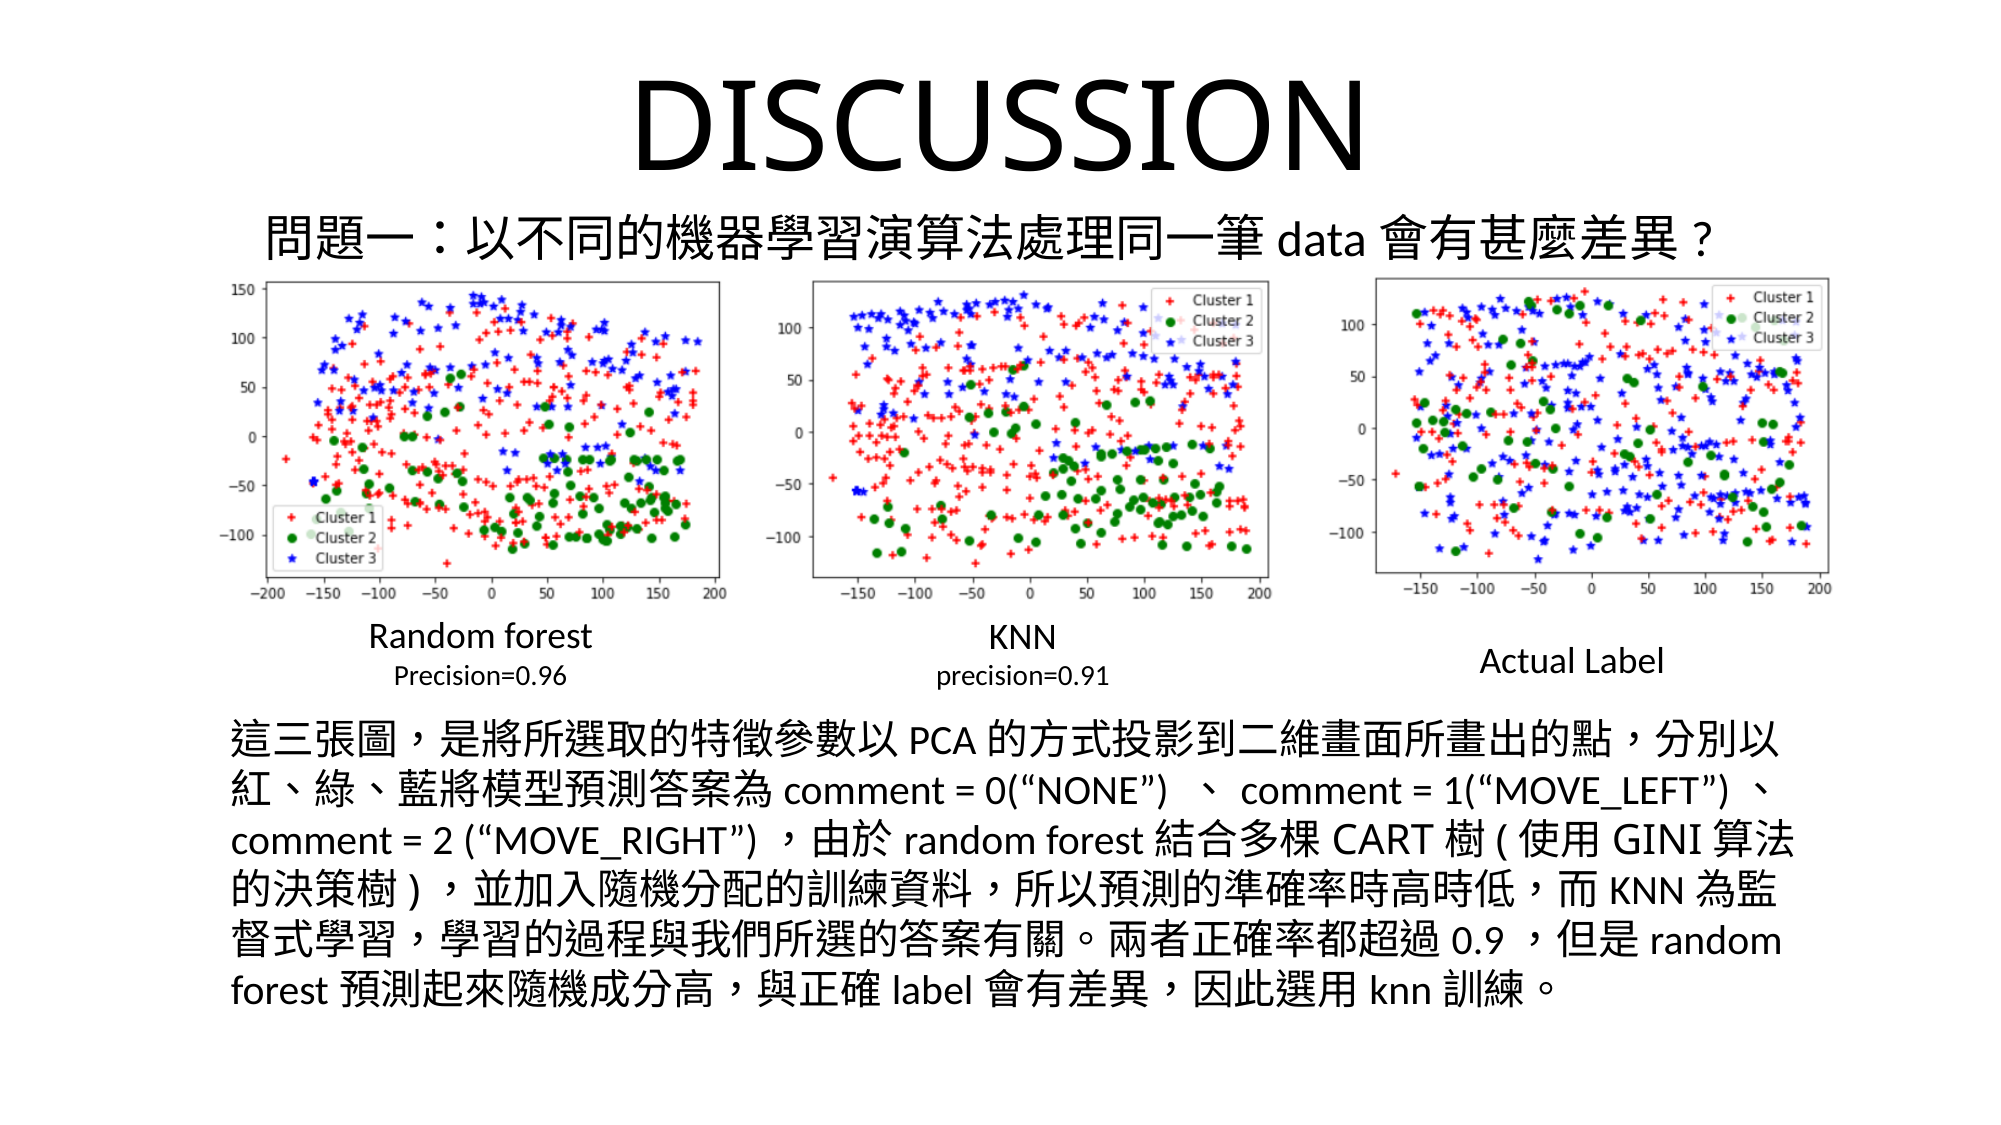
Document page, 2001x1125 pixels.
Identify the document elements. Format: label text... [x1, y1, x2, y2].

picture [215, 272, 727, 612]
text_box Random forest Precision=0.96 [328, 612, 634, 699]
picture [760, 272, 1282, 603]
text_box KNN precision=0.91 [870, 604, 1176, 699]
subtitle 問題一：以不同的機器學習演算法處理同一筆data會有甚麼差異? [249, 205, 1750, 705]
text_box 這三張圖，是將所選取的特徵參數以PCA的方式投影到二維畫面所畫出的點，分別以紅、綠、藍將模型預測答案為comment = 0(“NONE”) 、comment = 1(“MOVE_LEFT”)、 comment = 2 (“MOVE_RIGHT”)，由於random forest結合多棵CART樹(使用GINI算法的決策樹)，並加入隨機分配的訓練資料，所以預測的準確率時高時低，而KNN為監督式學習，學習的過程與我們所選的答案有關。兩者正確率都超過0.9，但是random forest預測起來隨機成分高，與正確label會有差異，因此選用knn訓練。 [216, 705, 1819, 1021]
title DISCUSSION [249, 27, 1750, 205]
picture [1325, 272, 1837, 616]
text_box Actual Label [1419, 628, 1725, 689]
